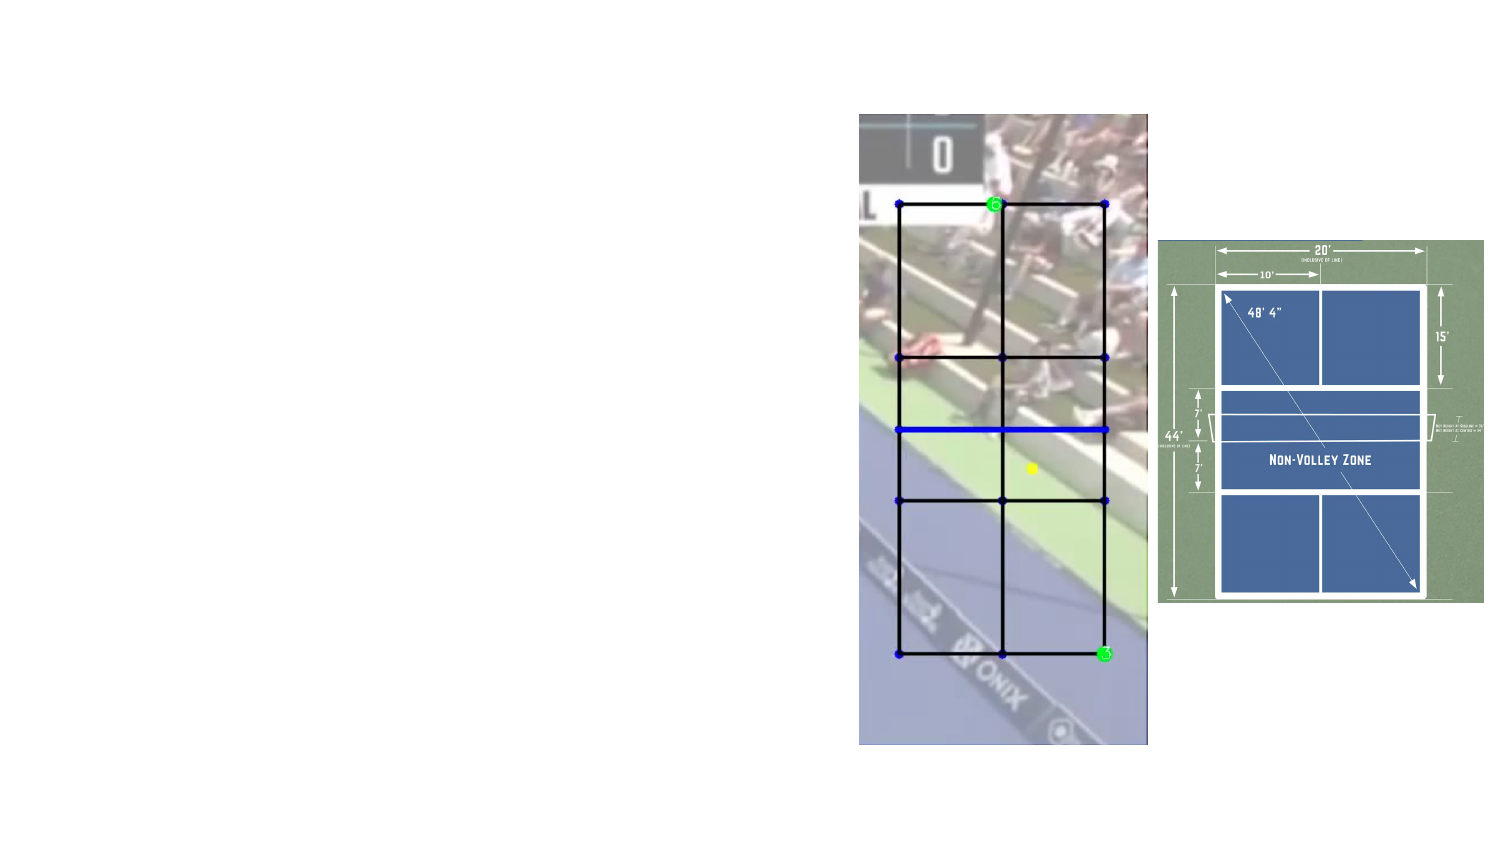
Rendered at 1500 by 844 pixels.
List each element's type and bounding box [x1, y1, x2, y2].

picture [1157, 240, 1485, 603]
picture [858, 114, 1148, 745]
